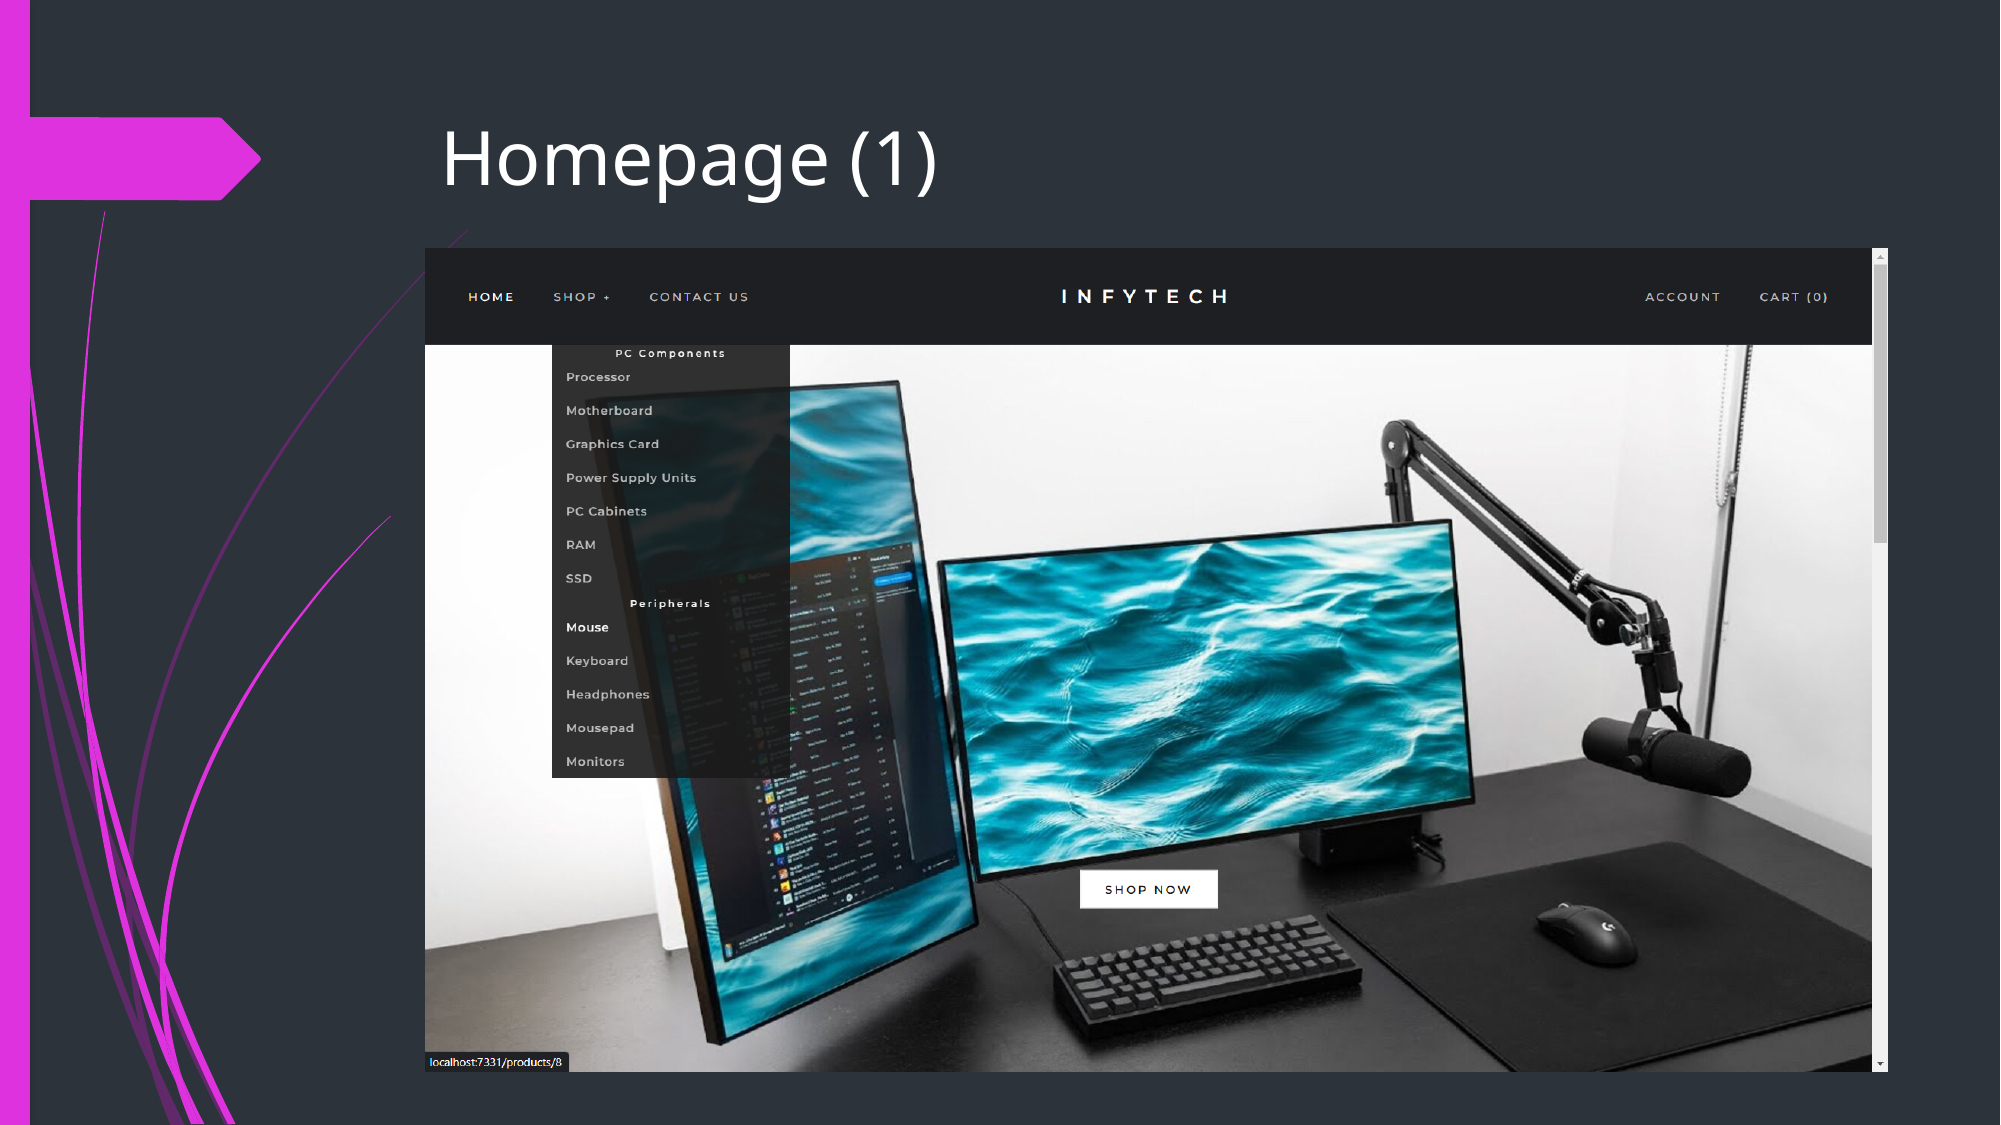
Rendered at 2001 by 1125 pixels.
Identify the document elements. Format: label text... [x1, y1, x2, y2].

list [425, 248, 1888, 1072]
title Homepage (1) [425, 102, 1888, 248]
